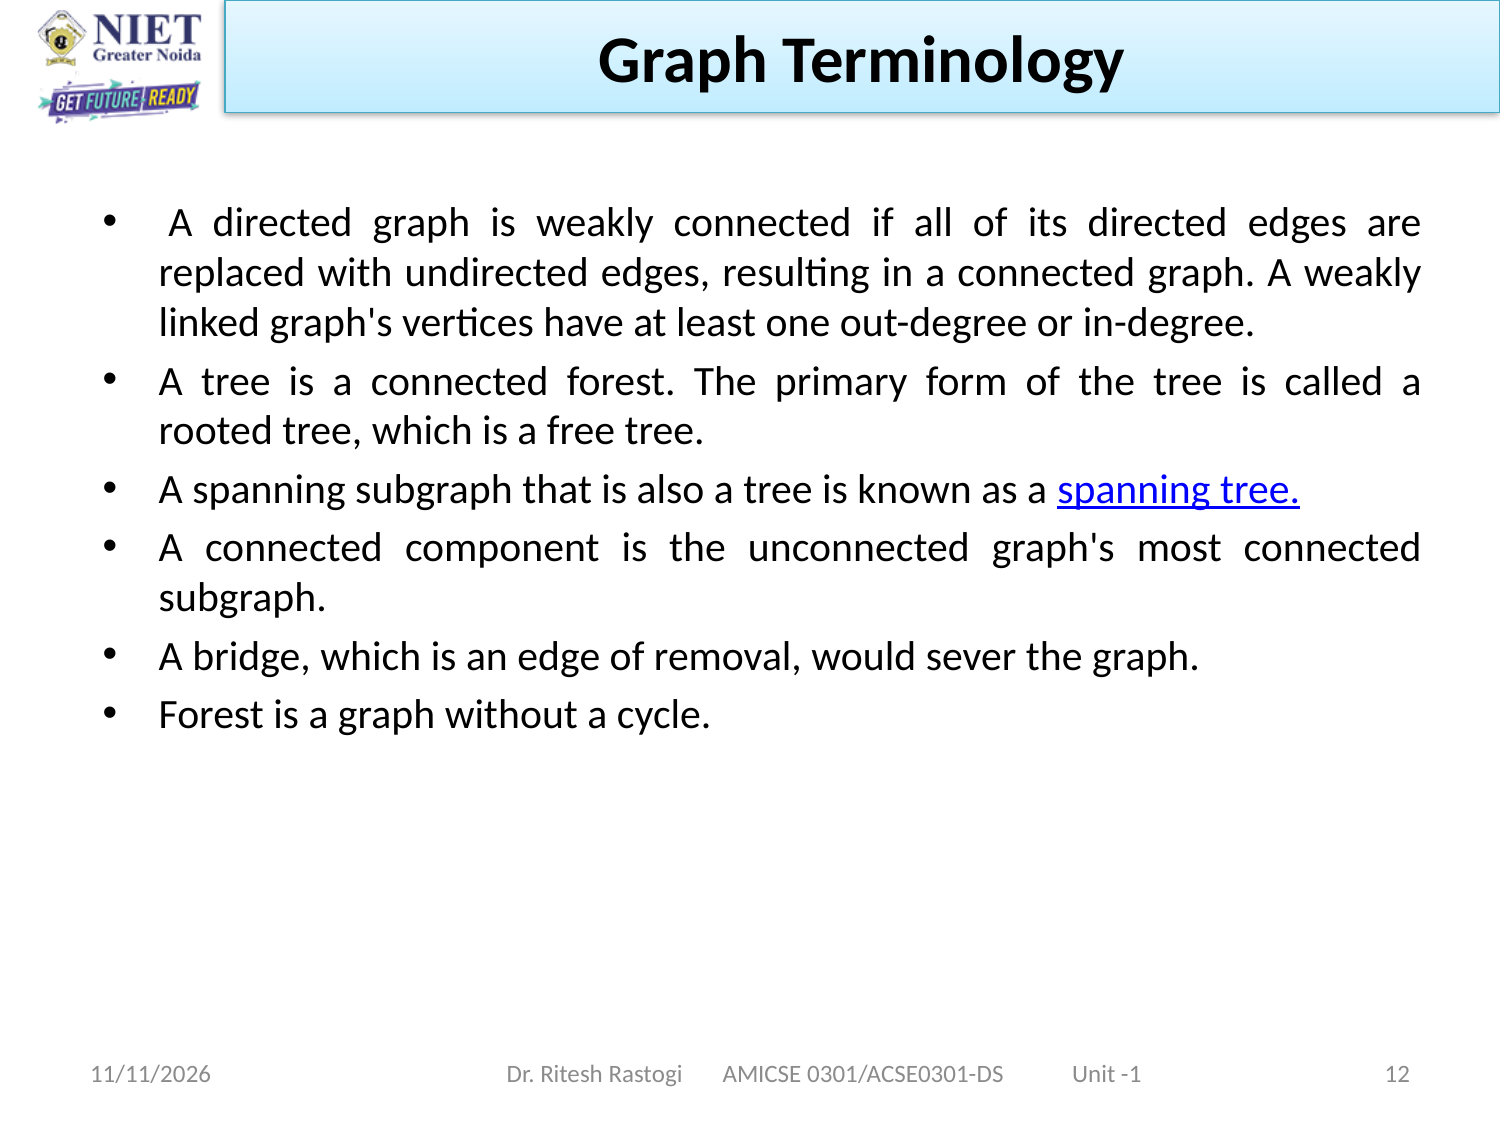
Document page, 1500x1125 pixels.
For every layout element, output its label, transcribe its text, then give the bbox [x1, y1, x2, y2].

footer Dr. Ritesh Rastogi AMICSE 0301/ACSE0301-DS Unit -1 [412, 1042, 1074, 1103]
text_box Graph Terminology [238, 0, 1500, 113]
list A directed graph is weakly connected if all of its directed edges are replaced with undirected edges, resulting in a connected graph. A weakly linked graph's vertices have at least one out-degree or in-degree. A tree is a connected forest. The primary form of the tree is called a rooted tree, which is a free tree. A spanning subgraph that is also a tree is known as a spanning tree. A connected component is the unconnected graph's most connected subgraph. A bridge, which is an edge of removal, would sever the graph. Forest is a graph without a cycle. [87, 187, 1438, 930]
picture [0, 0, 238, 135]
slide_number 15-Jan-23 [75, 1042, 412, 1103]
slide_number 12 [1074, 1042, 1425, 1103]
